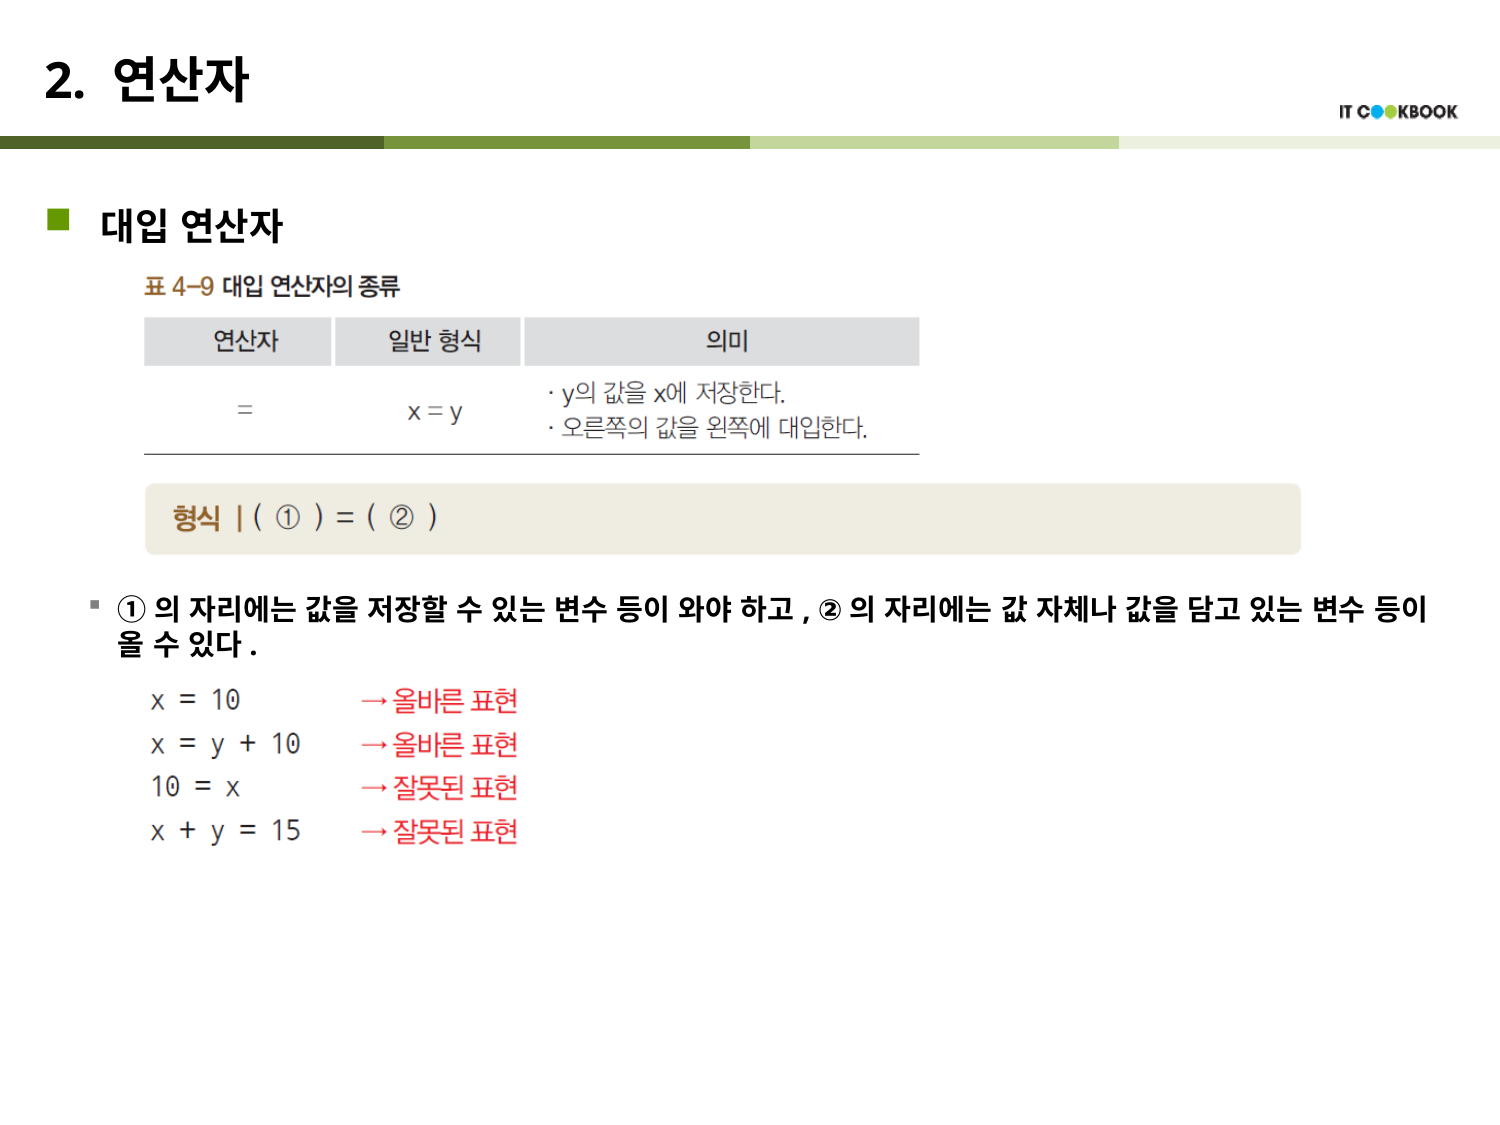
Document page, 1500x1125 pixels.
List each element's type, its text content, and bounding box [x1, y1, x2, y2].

list 대입 연산자 ①의 자리에는 값을 저장할 수 있는 변수 등이 와야 하고, ②의 자리에는 값 자체나 값을 담고 있는 변수 등이 올 수 있다. [29, 172, 1459, 1095]
title 2. 연산자 [29, 32, 1312, 124]
picture [140, 266, 940, 462]
picture [140, 479, 1310, 569]
picture [142, 680, 559, 870]
picture [1340, 105, 1459, 120]
